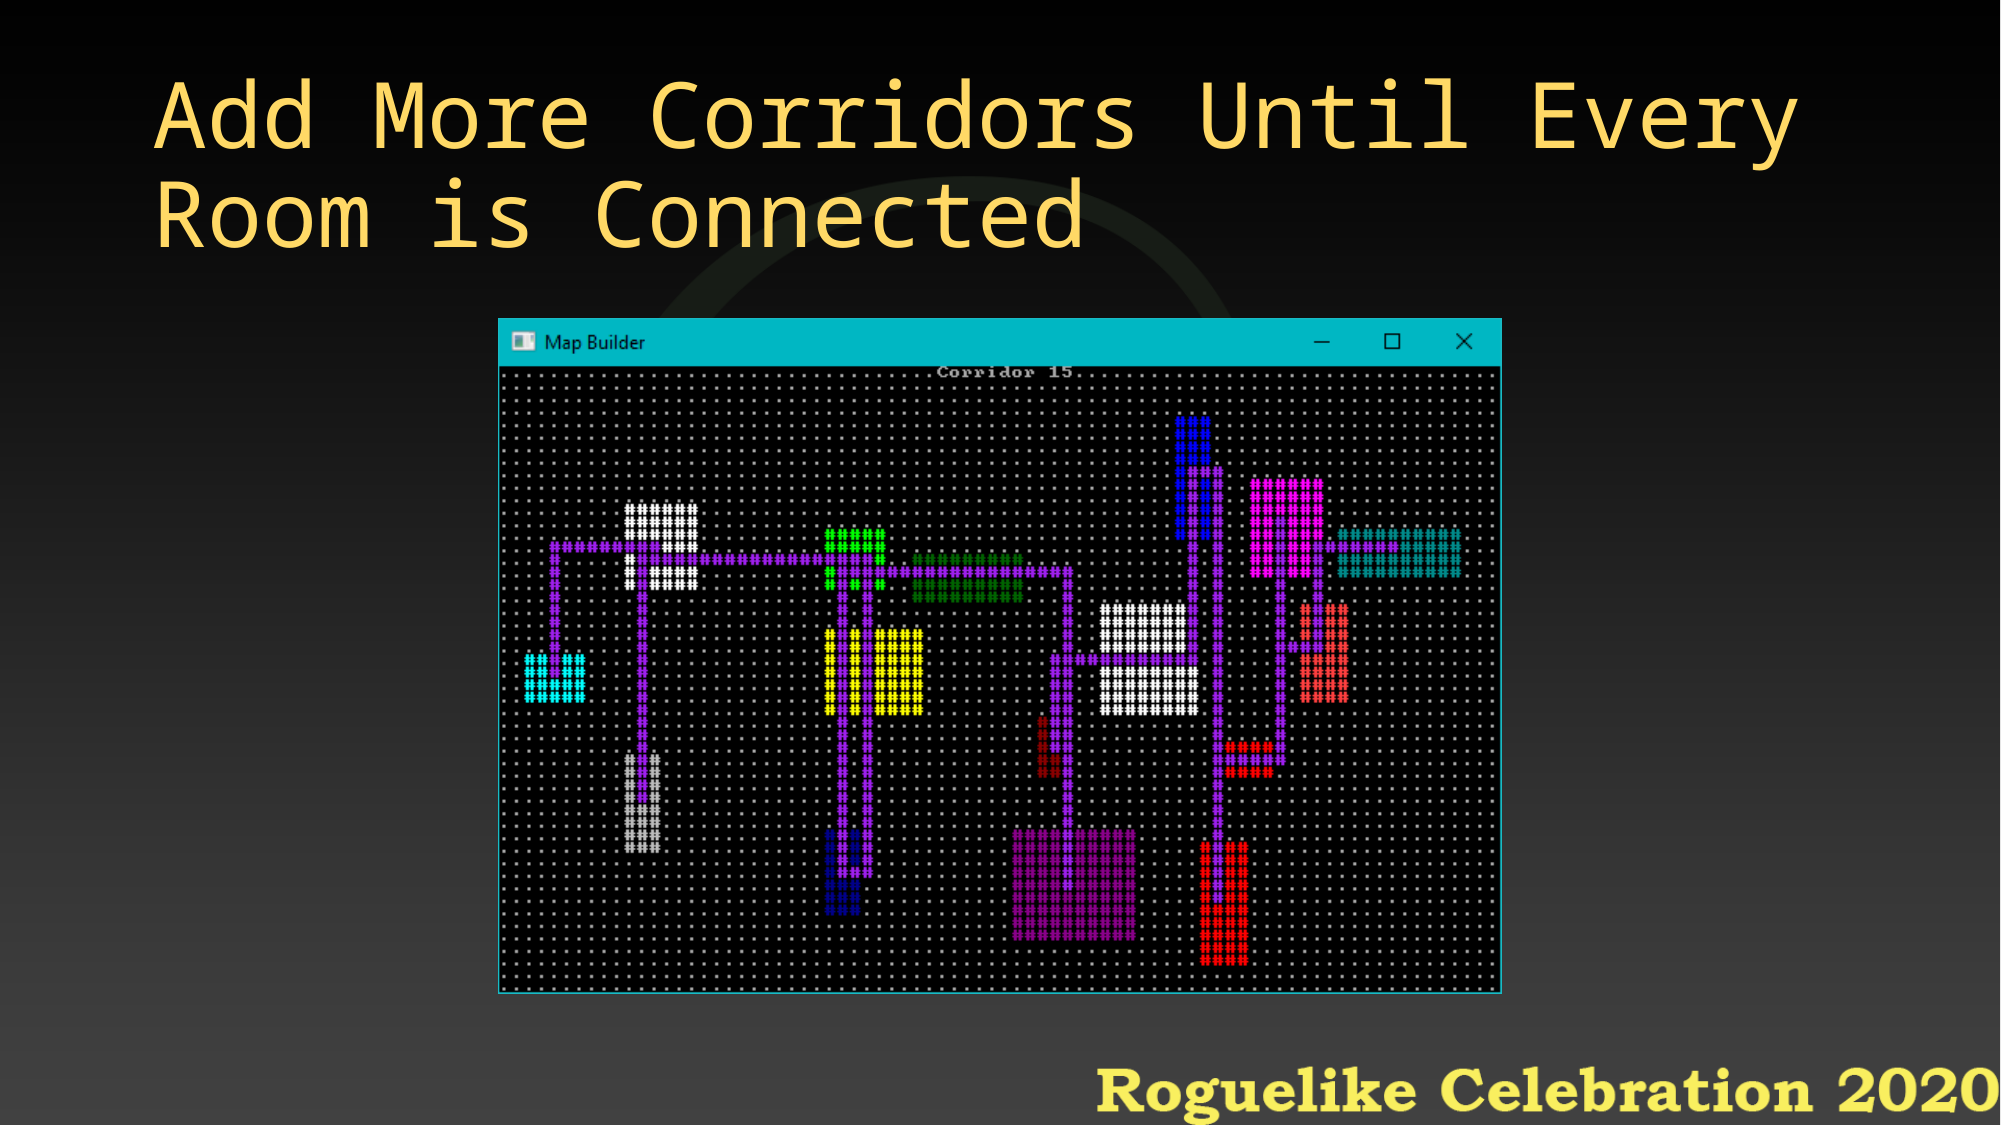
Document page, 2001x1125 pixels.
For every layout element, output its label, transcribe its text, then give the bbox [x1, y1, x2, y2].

picture [0, 0, 2001, 1125]
title Add More Corridors Until Every Room is Connected [137, 59, 1863, 278]
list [498, 318, 1502, 994]
